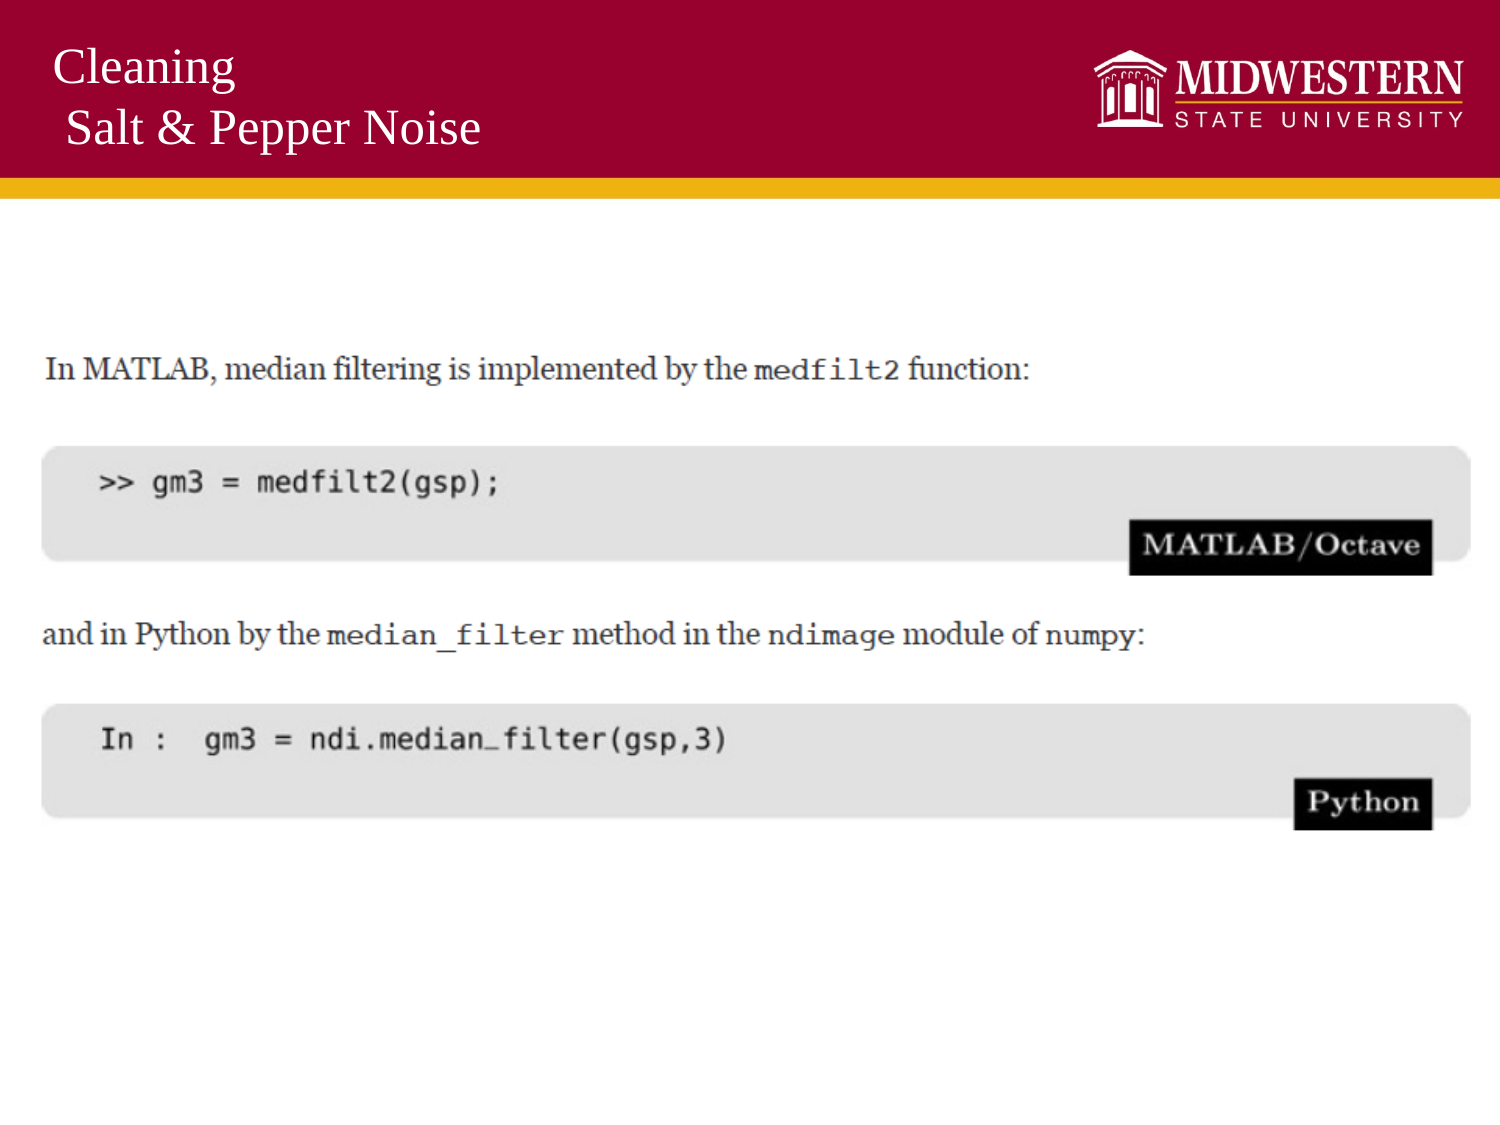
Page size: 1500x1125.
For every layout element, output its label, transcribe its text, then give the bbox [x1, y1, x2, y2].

title Cleaning Salt & Pepper Noise [37, 24, 975, 163]
picture [0, 0, 1500, 1125]
